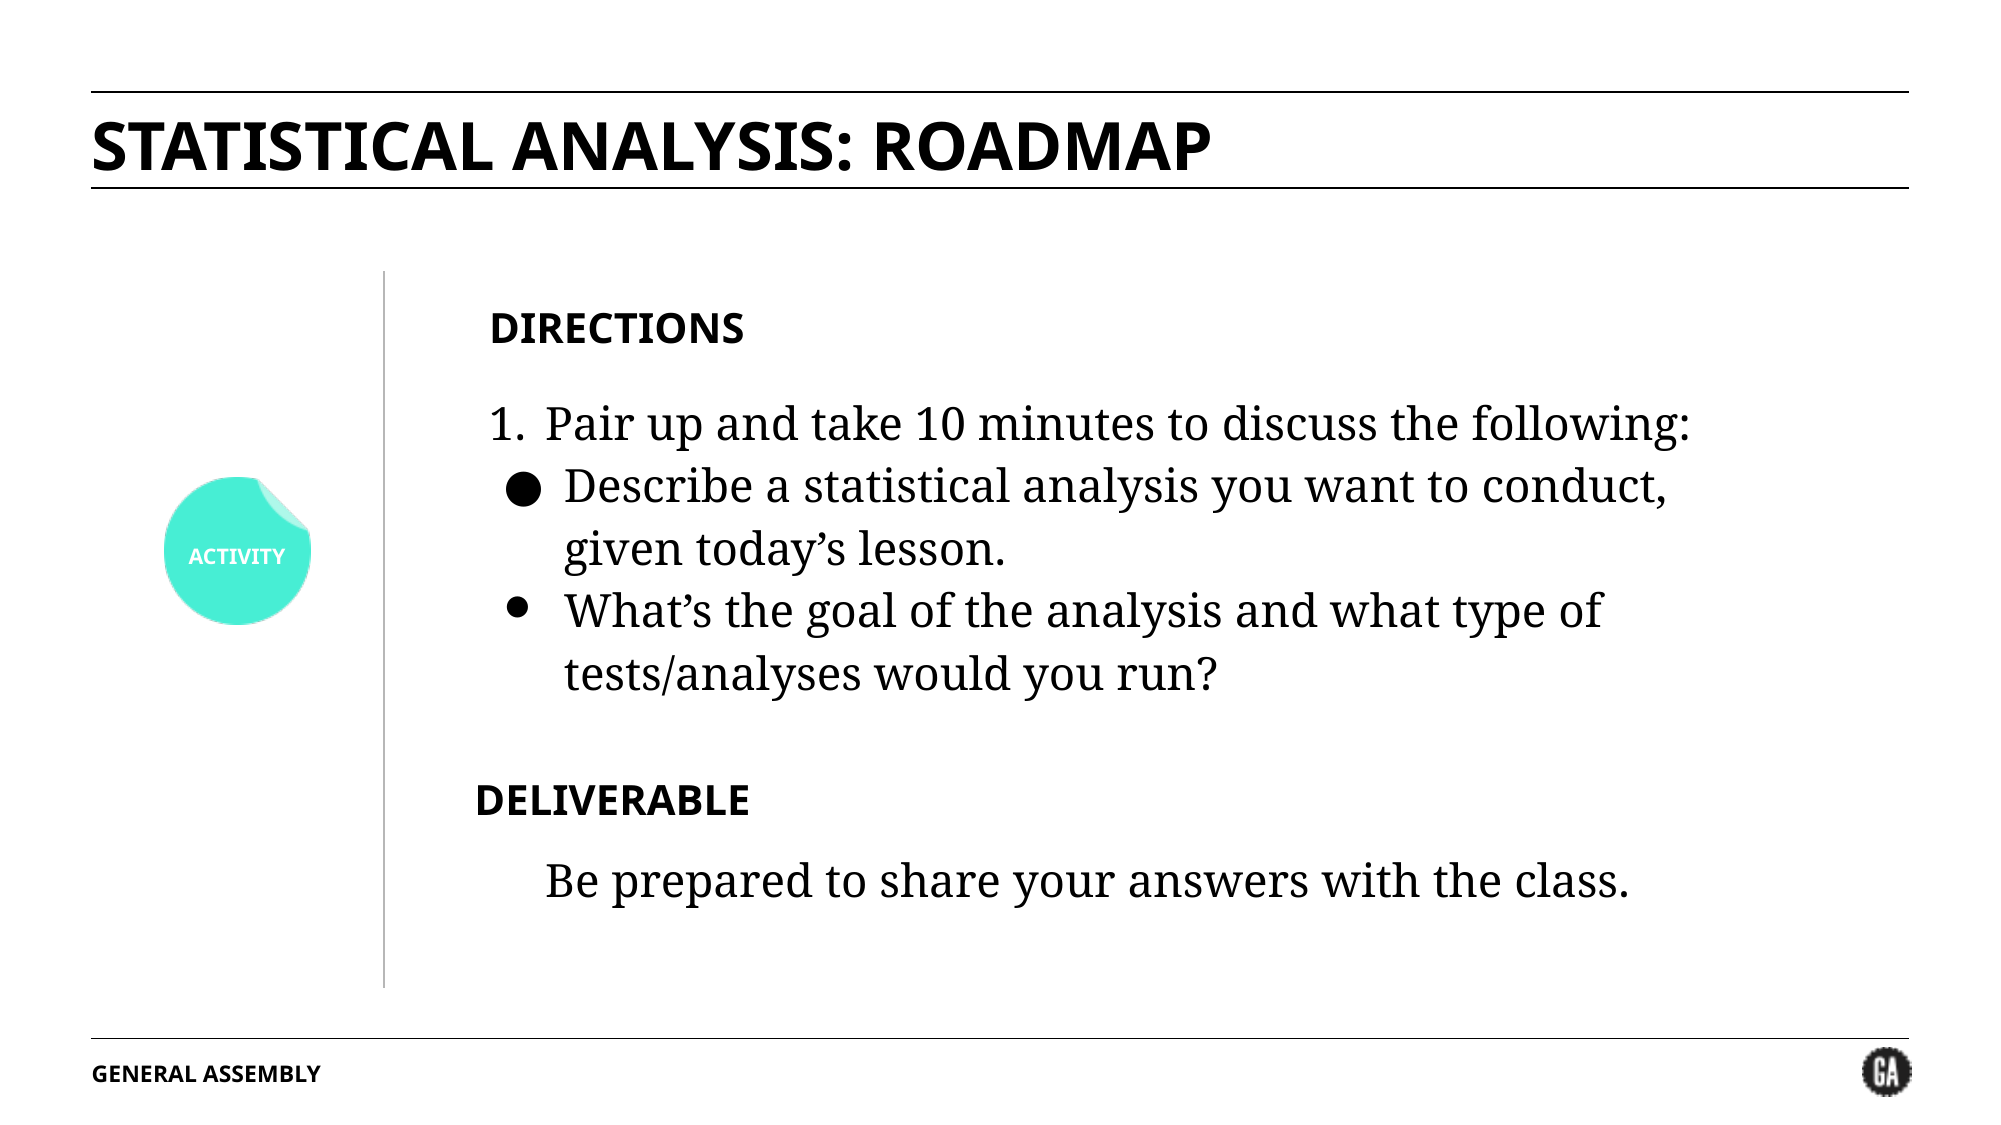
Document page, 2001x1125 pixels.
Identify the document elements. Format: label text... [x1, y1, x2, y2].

picture [1862, 1047, 1912, 1097]
list Be prepared to share your answers with the class. [530, 836, 1708, 898]
list Pair up and take 10 minutes to discuss the following: Describe a statistical analysis you want to conduct, given today’s lesson. What’s the goal of the analysis and what type of tests/analyses would you run? [473, 378, 1708, 713]
picture [164, 477, 311, 625]
title STATISTICAL ANALYSIS: ROADMAP [76, 91, 1897, 205]
